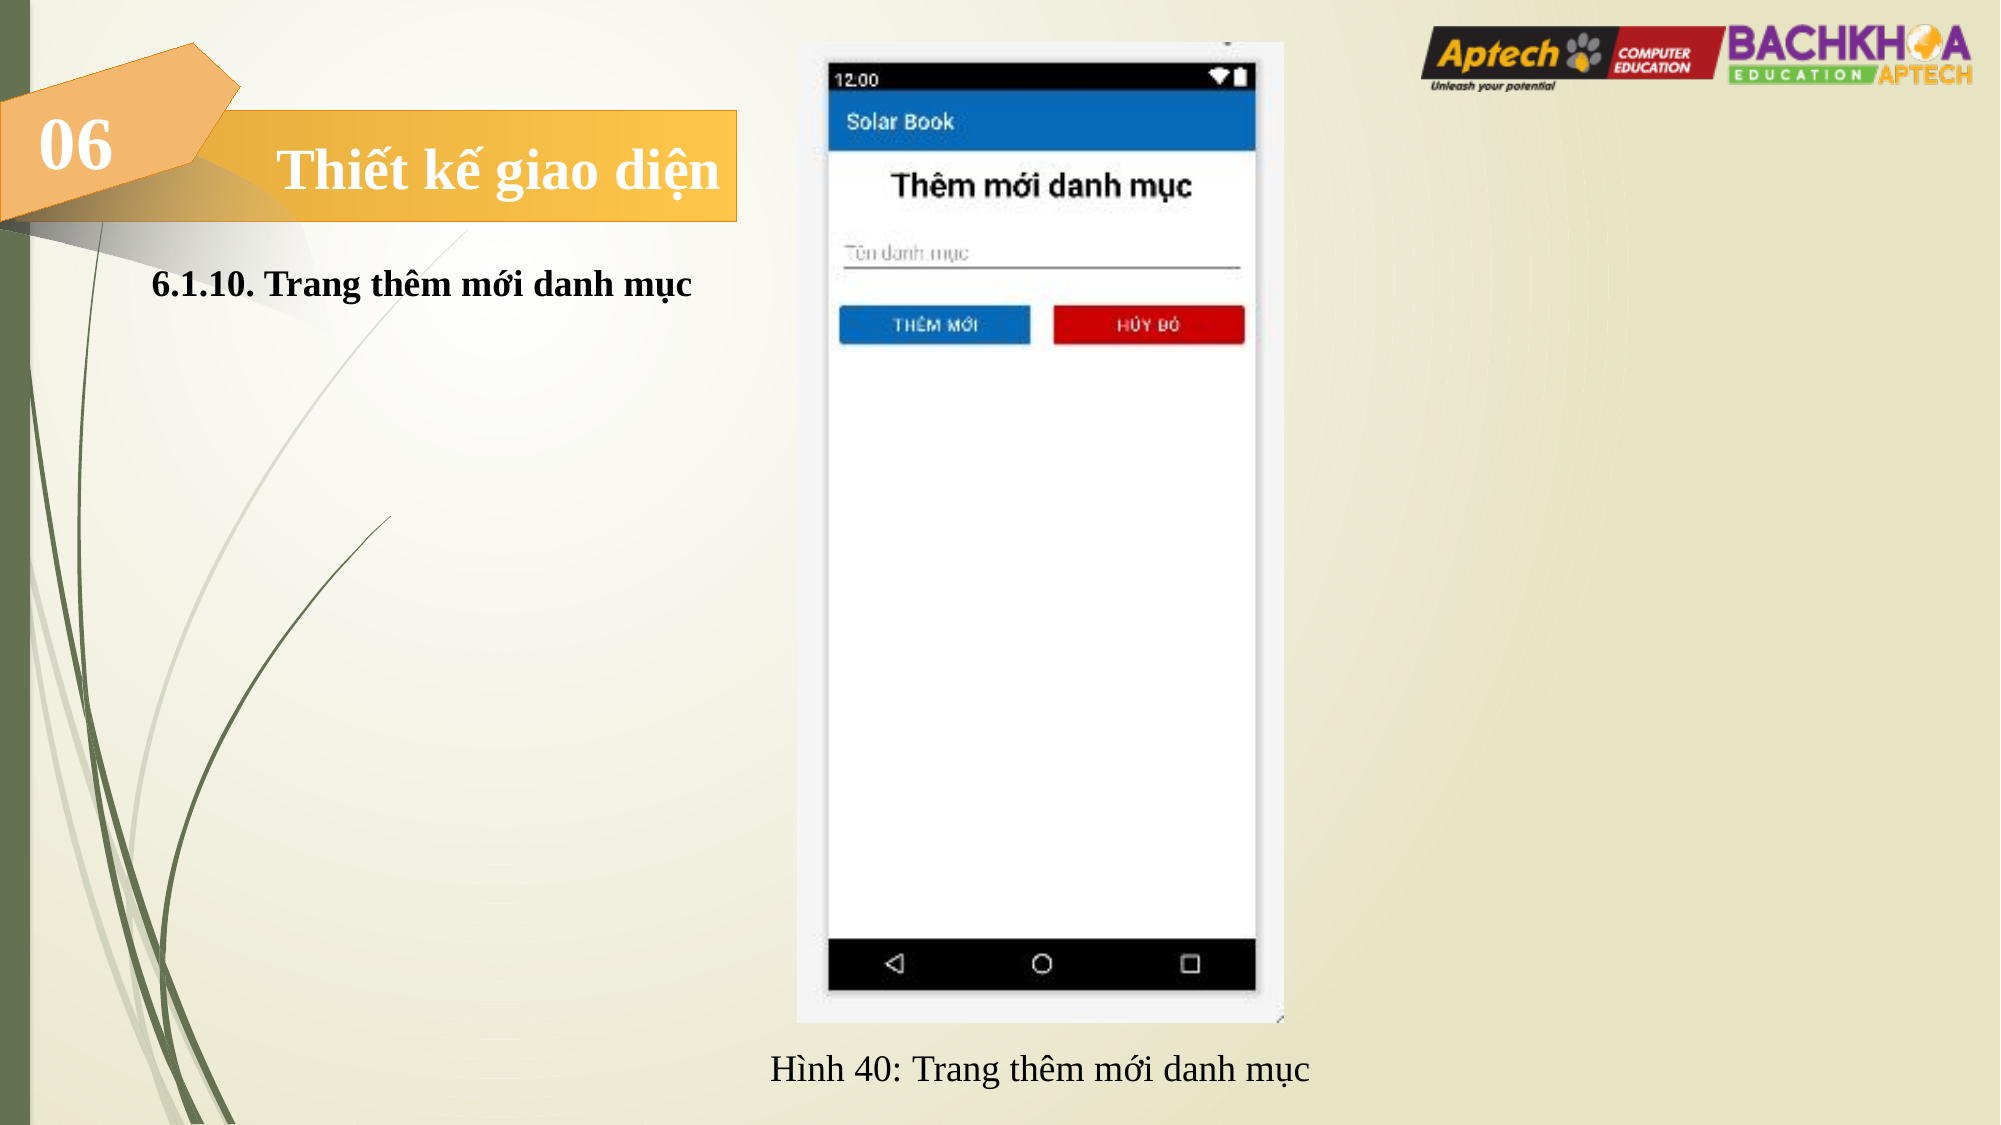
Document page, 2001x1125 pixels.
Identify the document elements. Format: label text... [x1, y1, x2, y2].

picture [796, 42, 1284, 1023]
picture [1421, 23, 1978, 92]
text_box Hình 40: Trang thêm mới danh mục [540, 1050, 1541, 1125]
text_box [0, 42, 737, 314]
